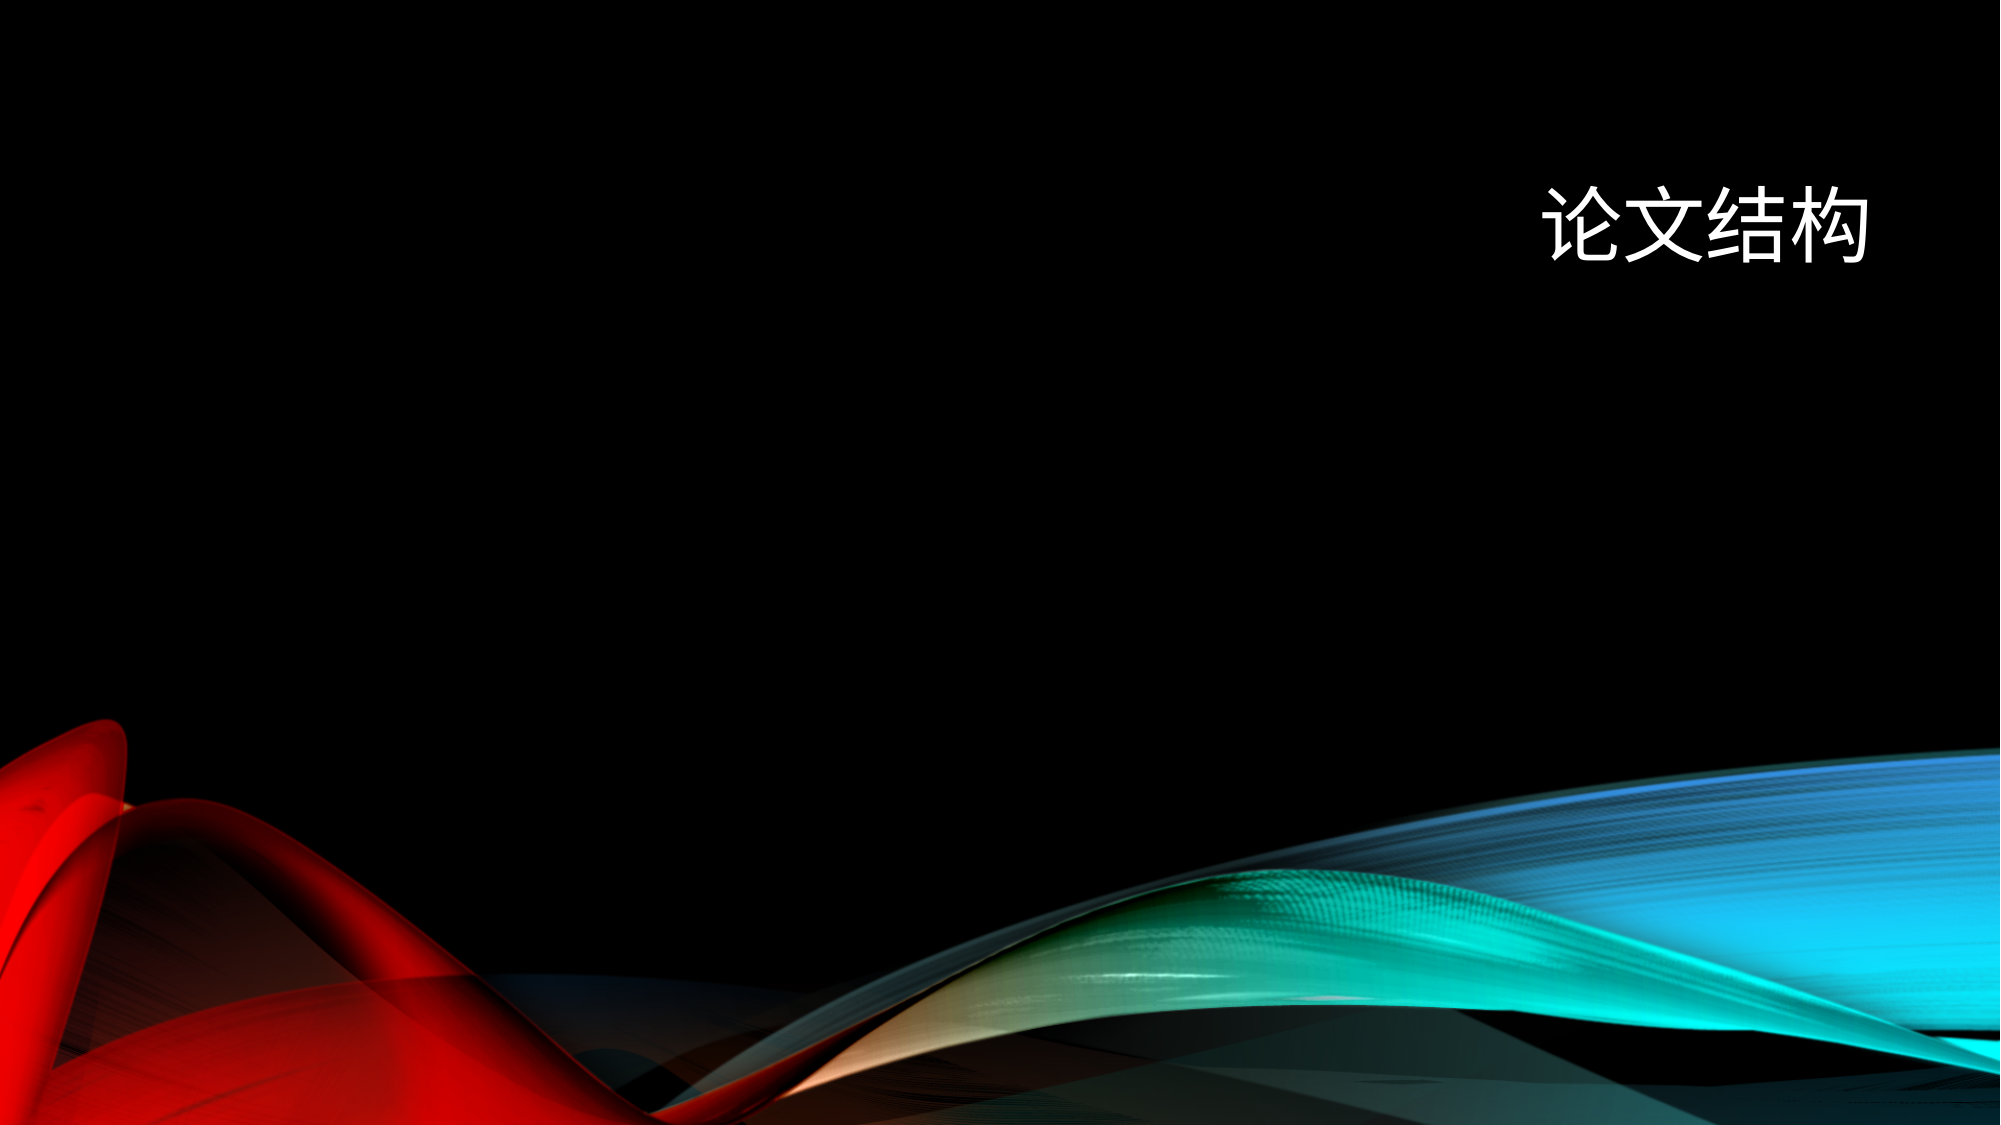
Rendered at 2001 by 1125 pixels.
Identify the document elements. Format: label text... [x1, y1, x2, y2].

picture [0, 717, 2000, 1125]
title 论文结构 [112, 123, 1888, 336]
